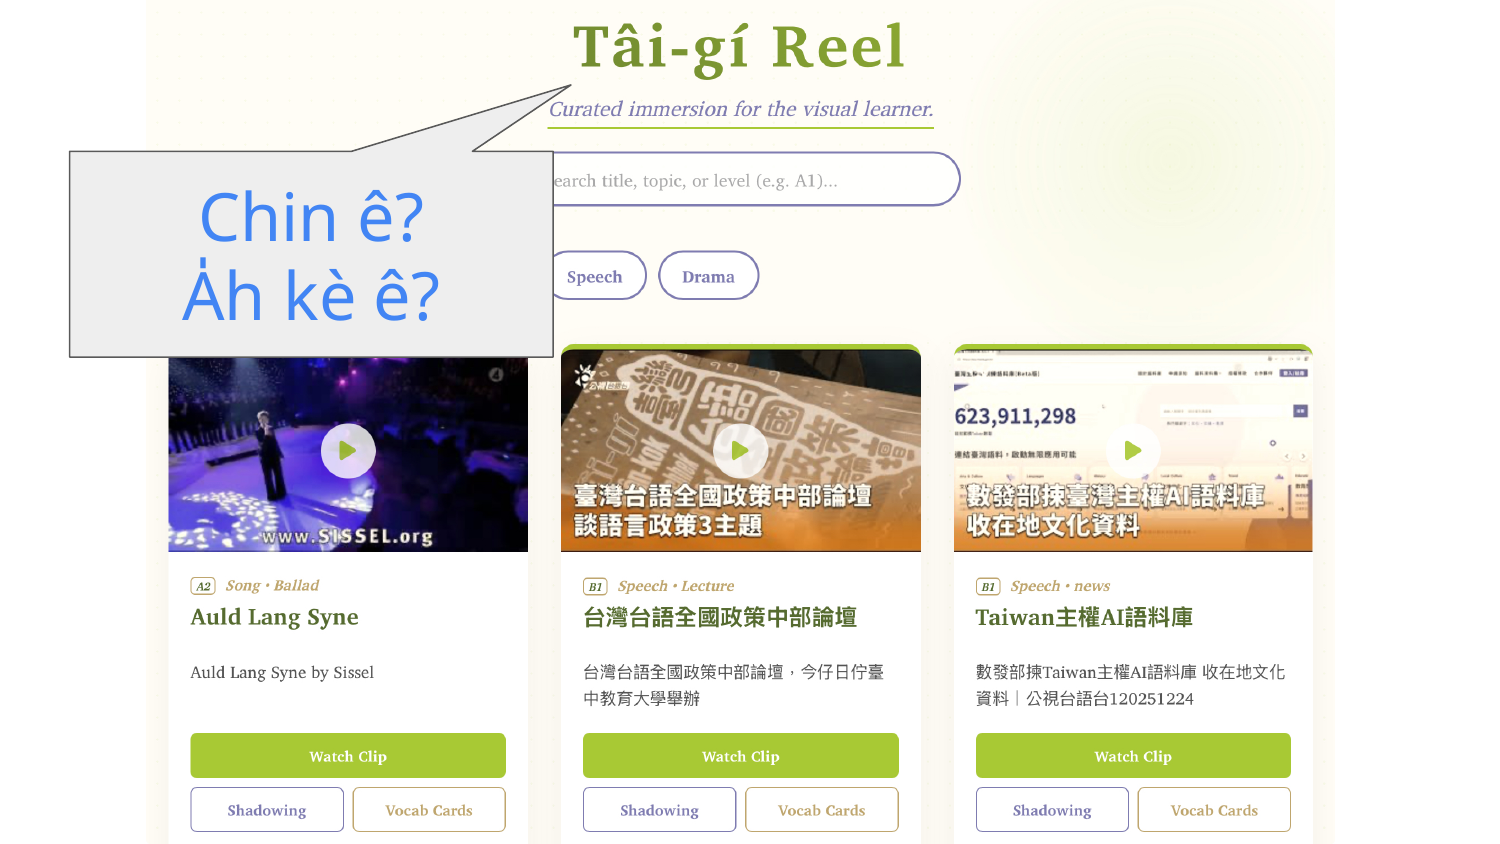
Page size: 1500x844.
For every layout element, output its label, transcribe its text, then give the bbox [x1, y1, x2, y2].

picture [146, 0, 1335, 844]
text_box Chin ê? A̍h kè ê? [69, 151, 141, 358]
